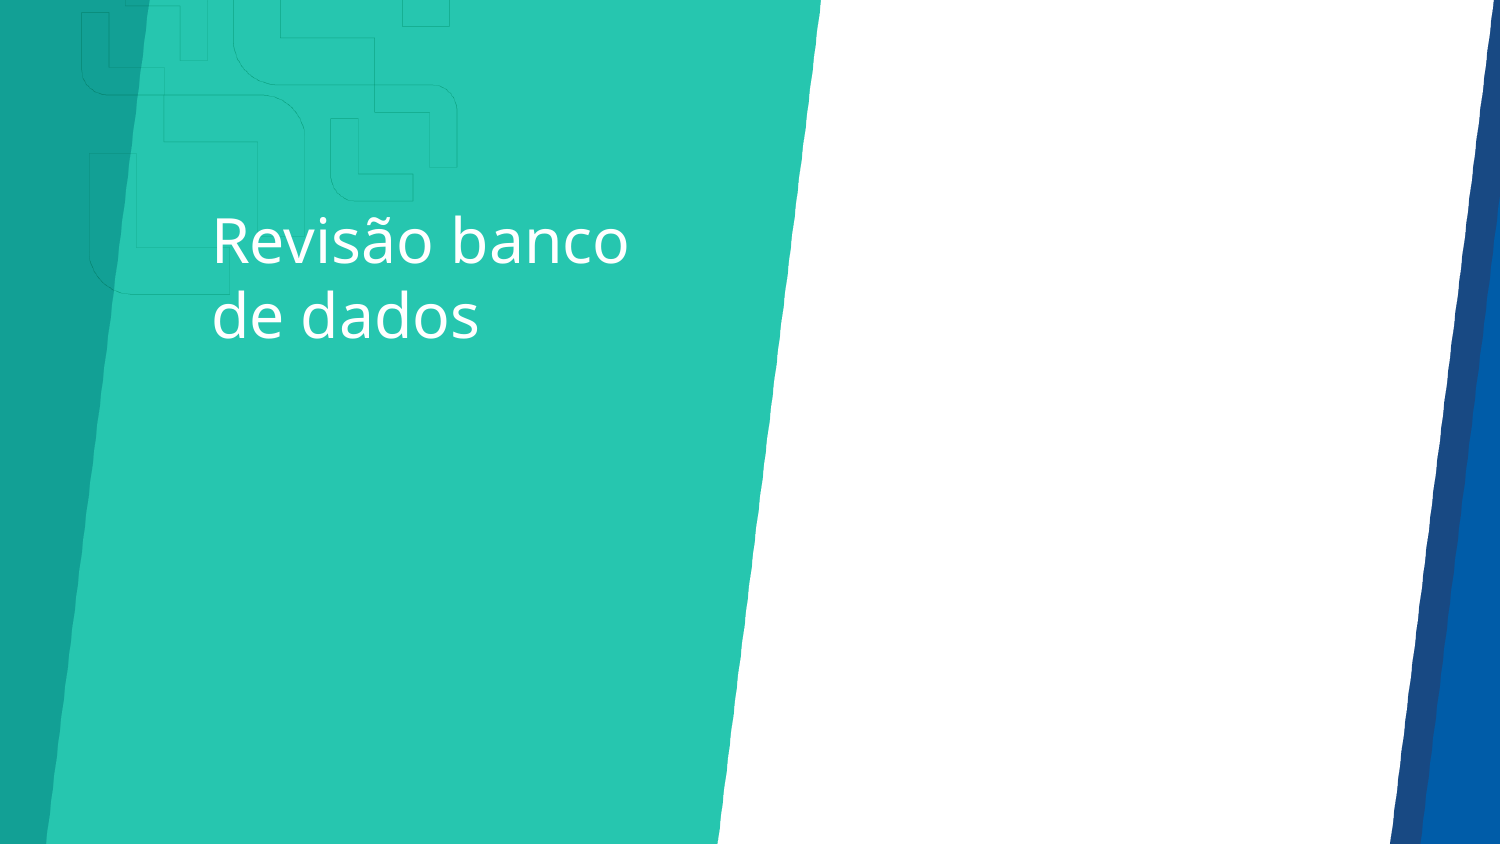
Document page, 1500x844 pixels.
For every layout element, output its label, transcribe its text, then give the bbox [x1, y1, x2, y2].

picture [0, 0, 1500, 844]
title Revisão banco de dados [195, 118, 729, 367]
